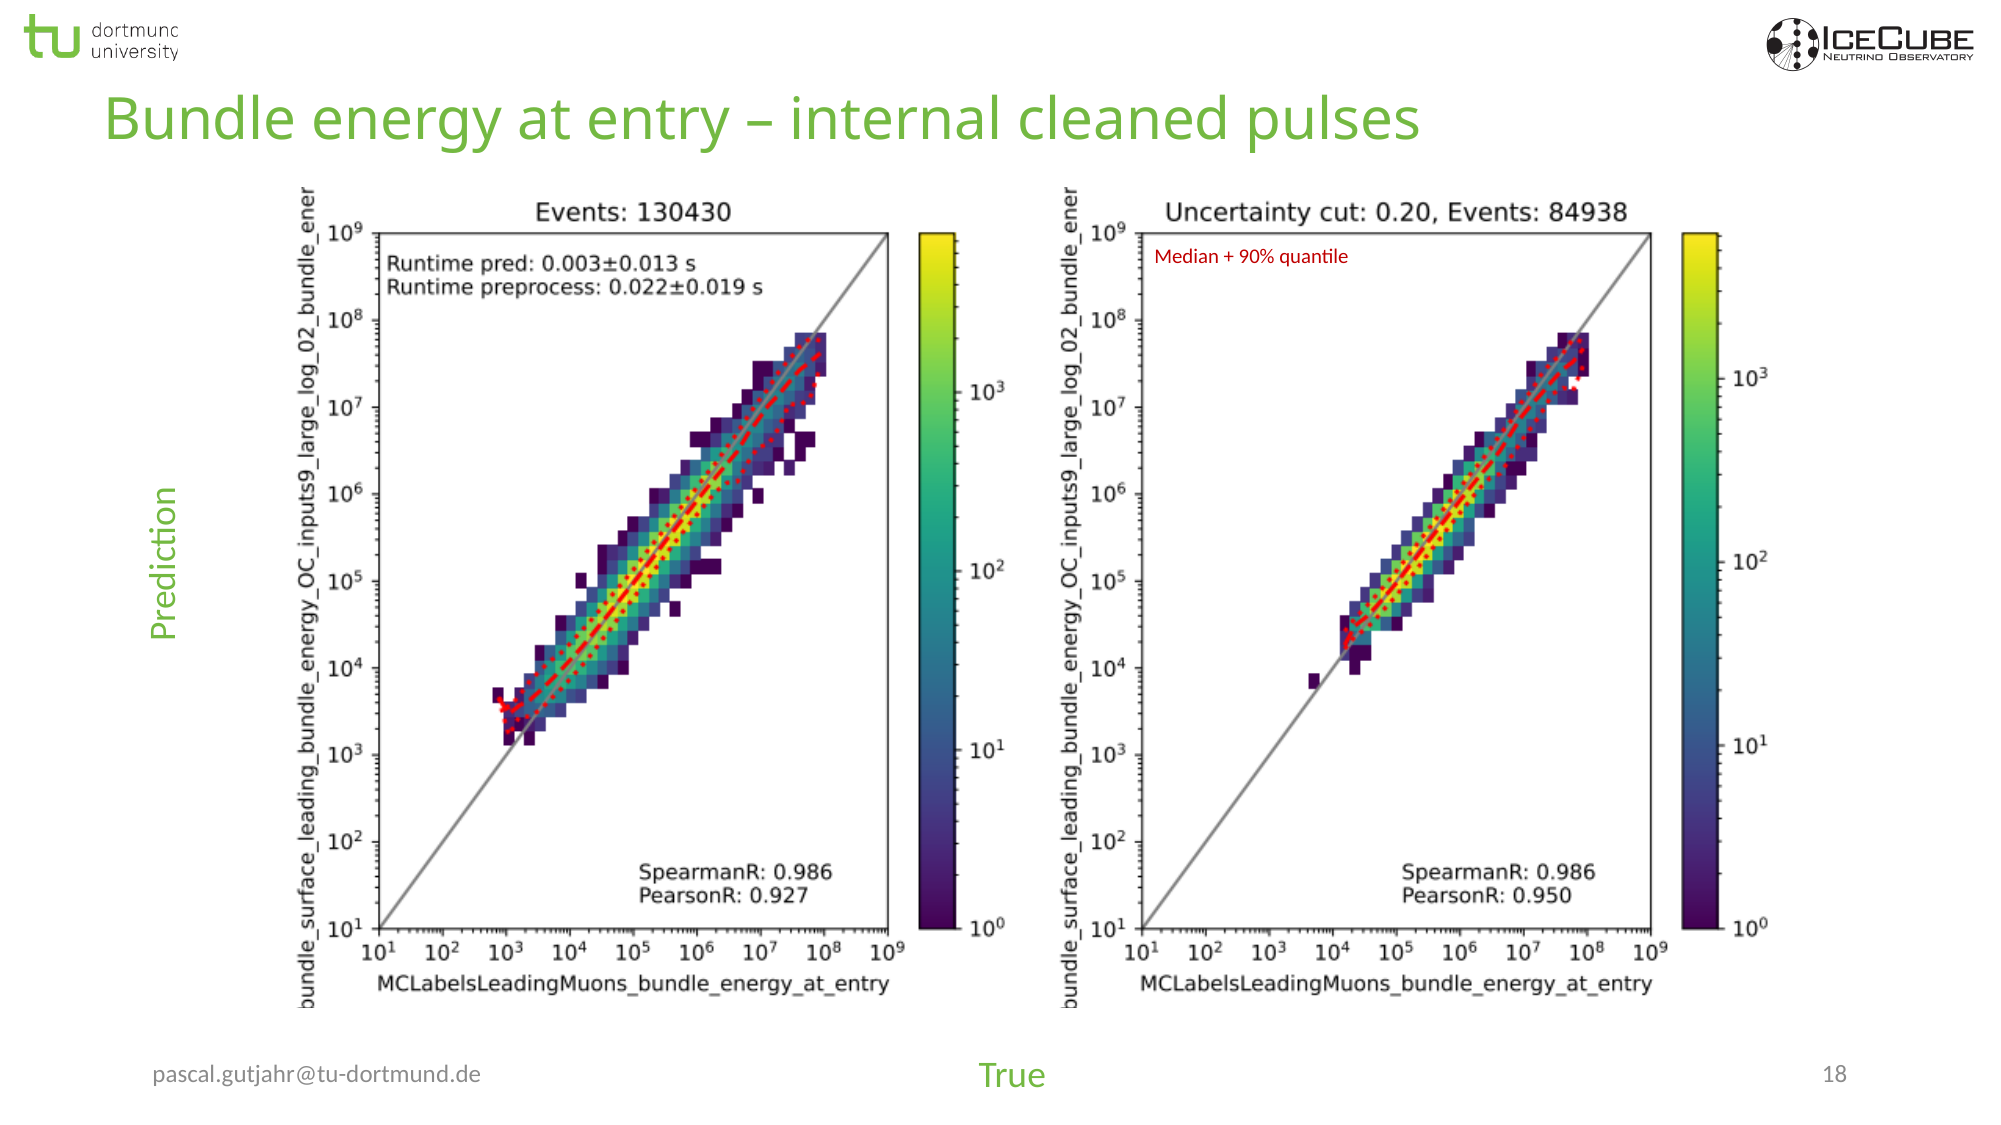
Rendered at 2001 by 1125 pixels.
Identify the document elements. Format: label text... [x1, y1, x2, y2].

text_box Prediction [130, 446, 190, 657]
text_box True [963, 1042, 1148, 1103]
title Bundle energy at entry – internal cleaned pulses [88, 59, 1977, 182]
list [283, 187, 1782, 1008]
slide_number 18 [1412, 1042, 1863, 1103]
slide_number pascal.gutjahr@tu-dortmund.de [137, 1042, 588, 1103]
